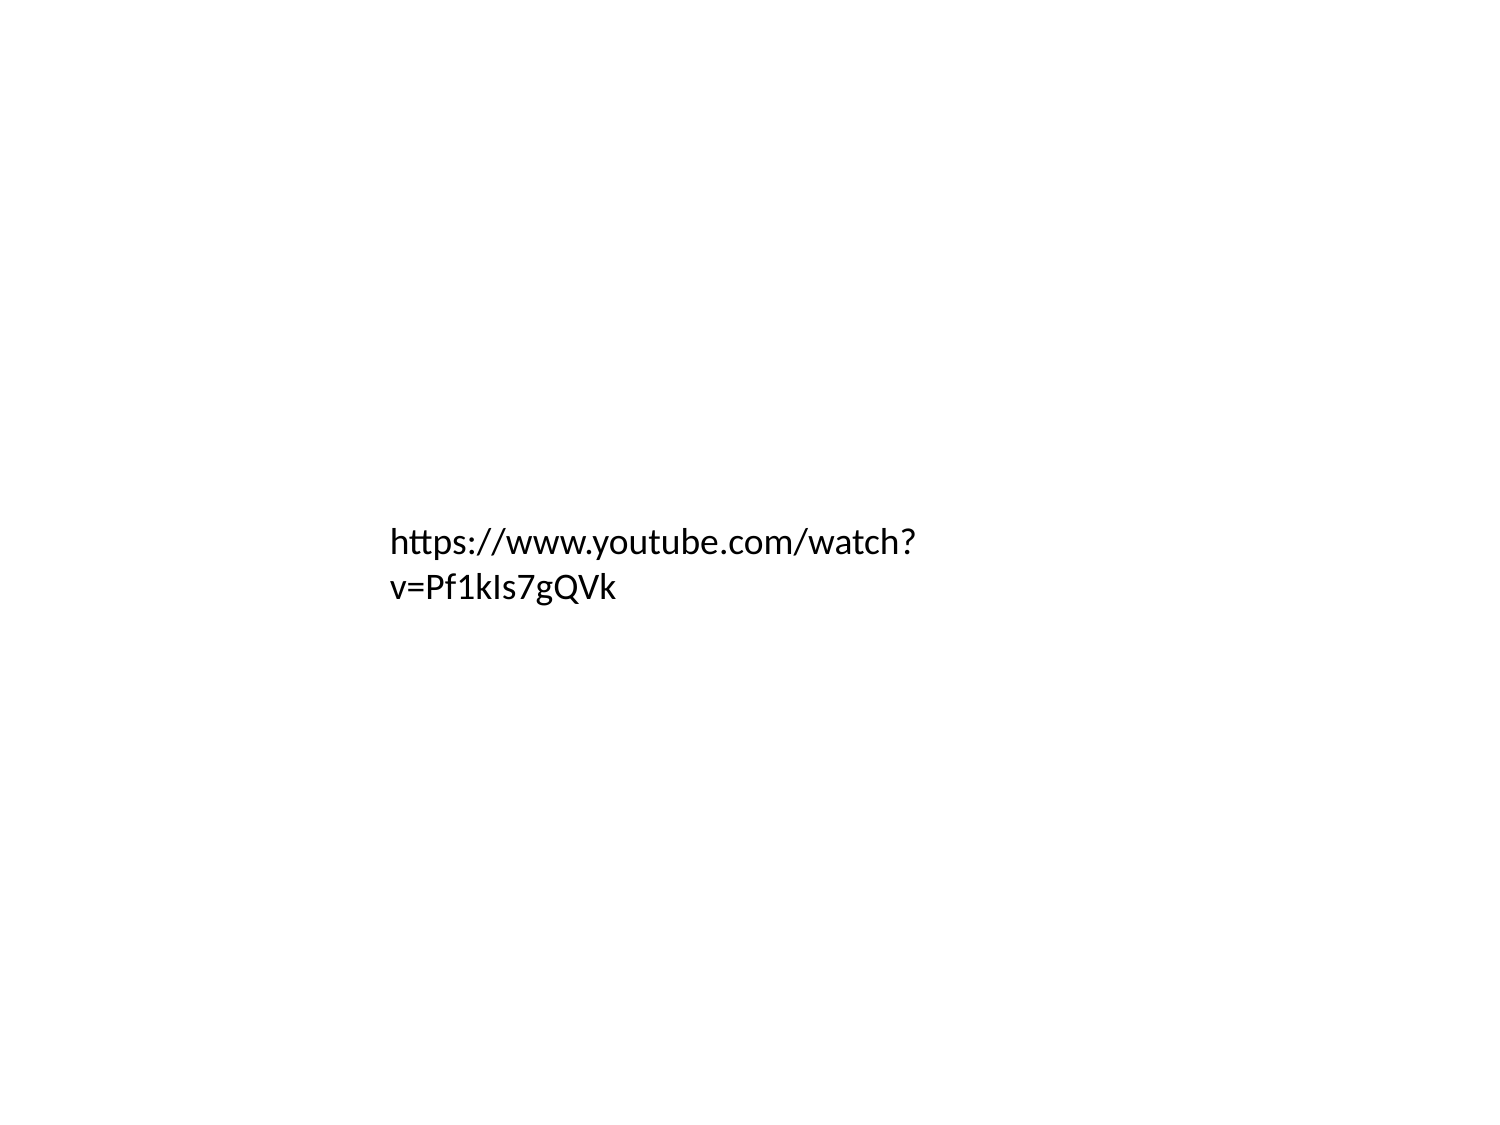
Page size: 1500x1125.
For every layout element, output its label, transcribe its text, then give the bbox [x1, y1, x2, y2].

text_box https://www.youtube.com/watch?v=Pf1kIs7gQVk [374, 509, 1125, 615]
